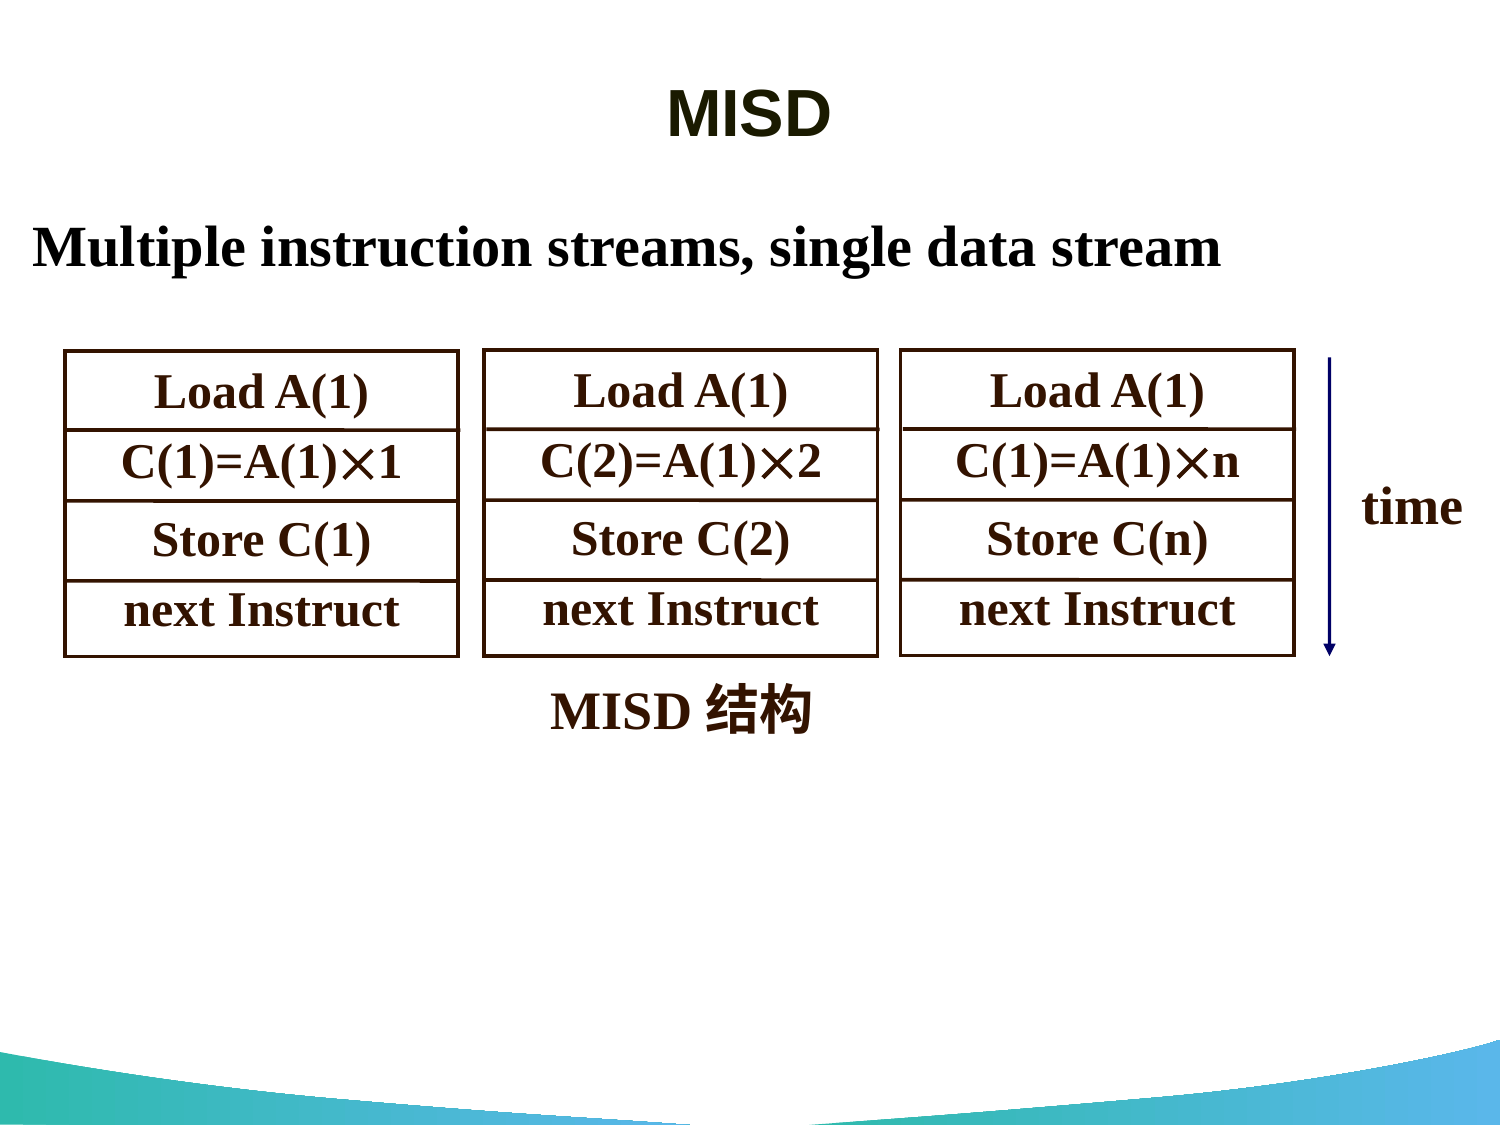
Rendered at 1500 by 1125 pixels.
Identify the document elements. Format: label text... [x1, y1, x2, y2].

title MISD [93, 46, 1405, 173]
text_box Multiple instruction streams, single data stream [17, 200, 1253, 286]
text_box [64, 349, 1500, 775]
